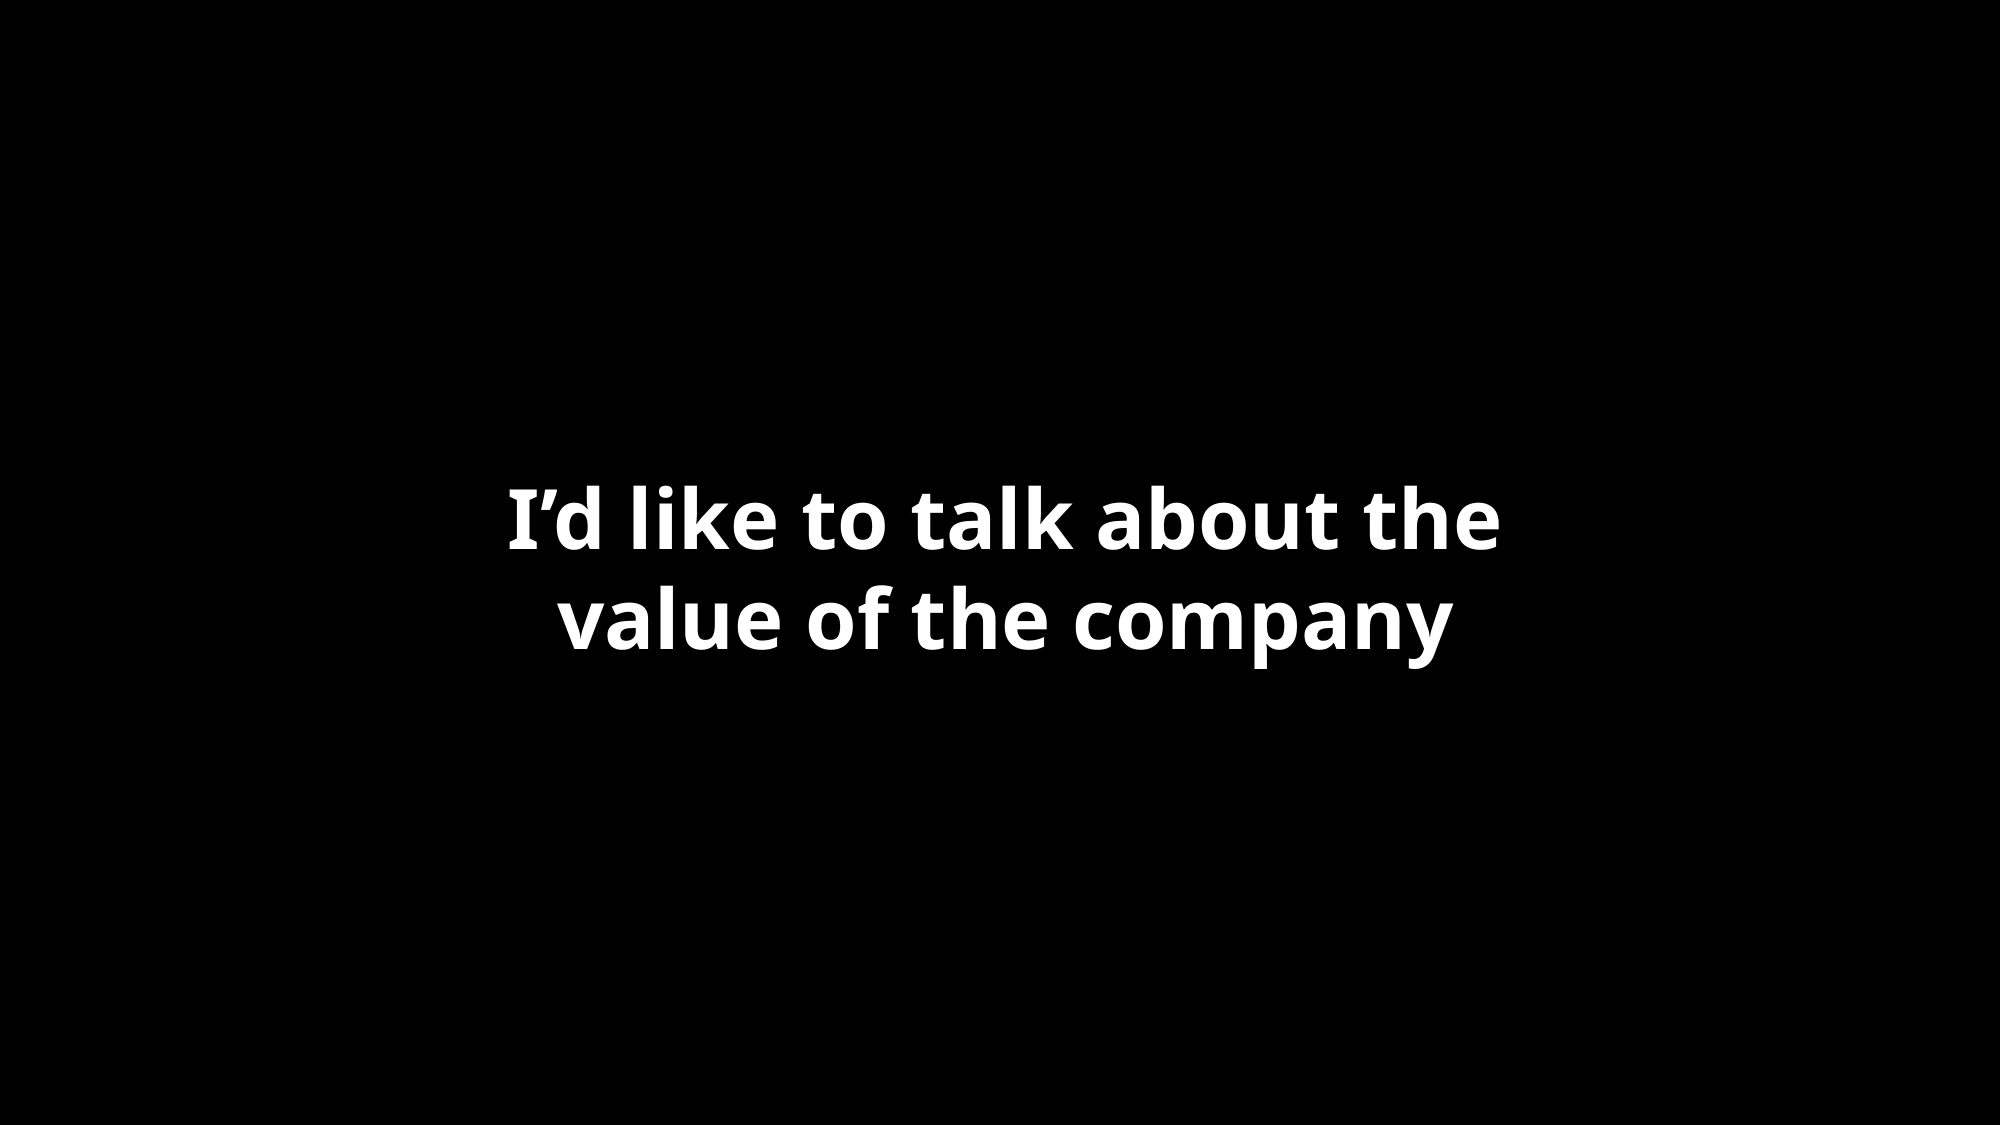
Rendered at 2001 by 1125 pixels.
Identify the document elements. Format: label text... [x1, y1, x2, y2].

text_box I’d like to talk about the value of the company [447, 458, 1565, 674]
